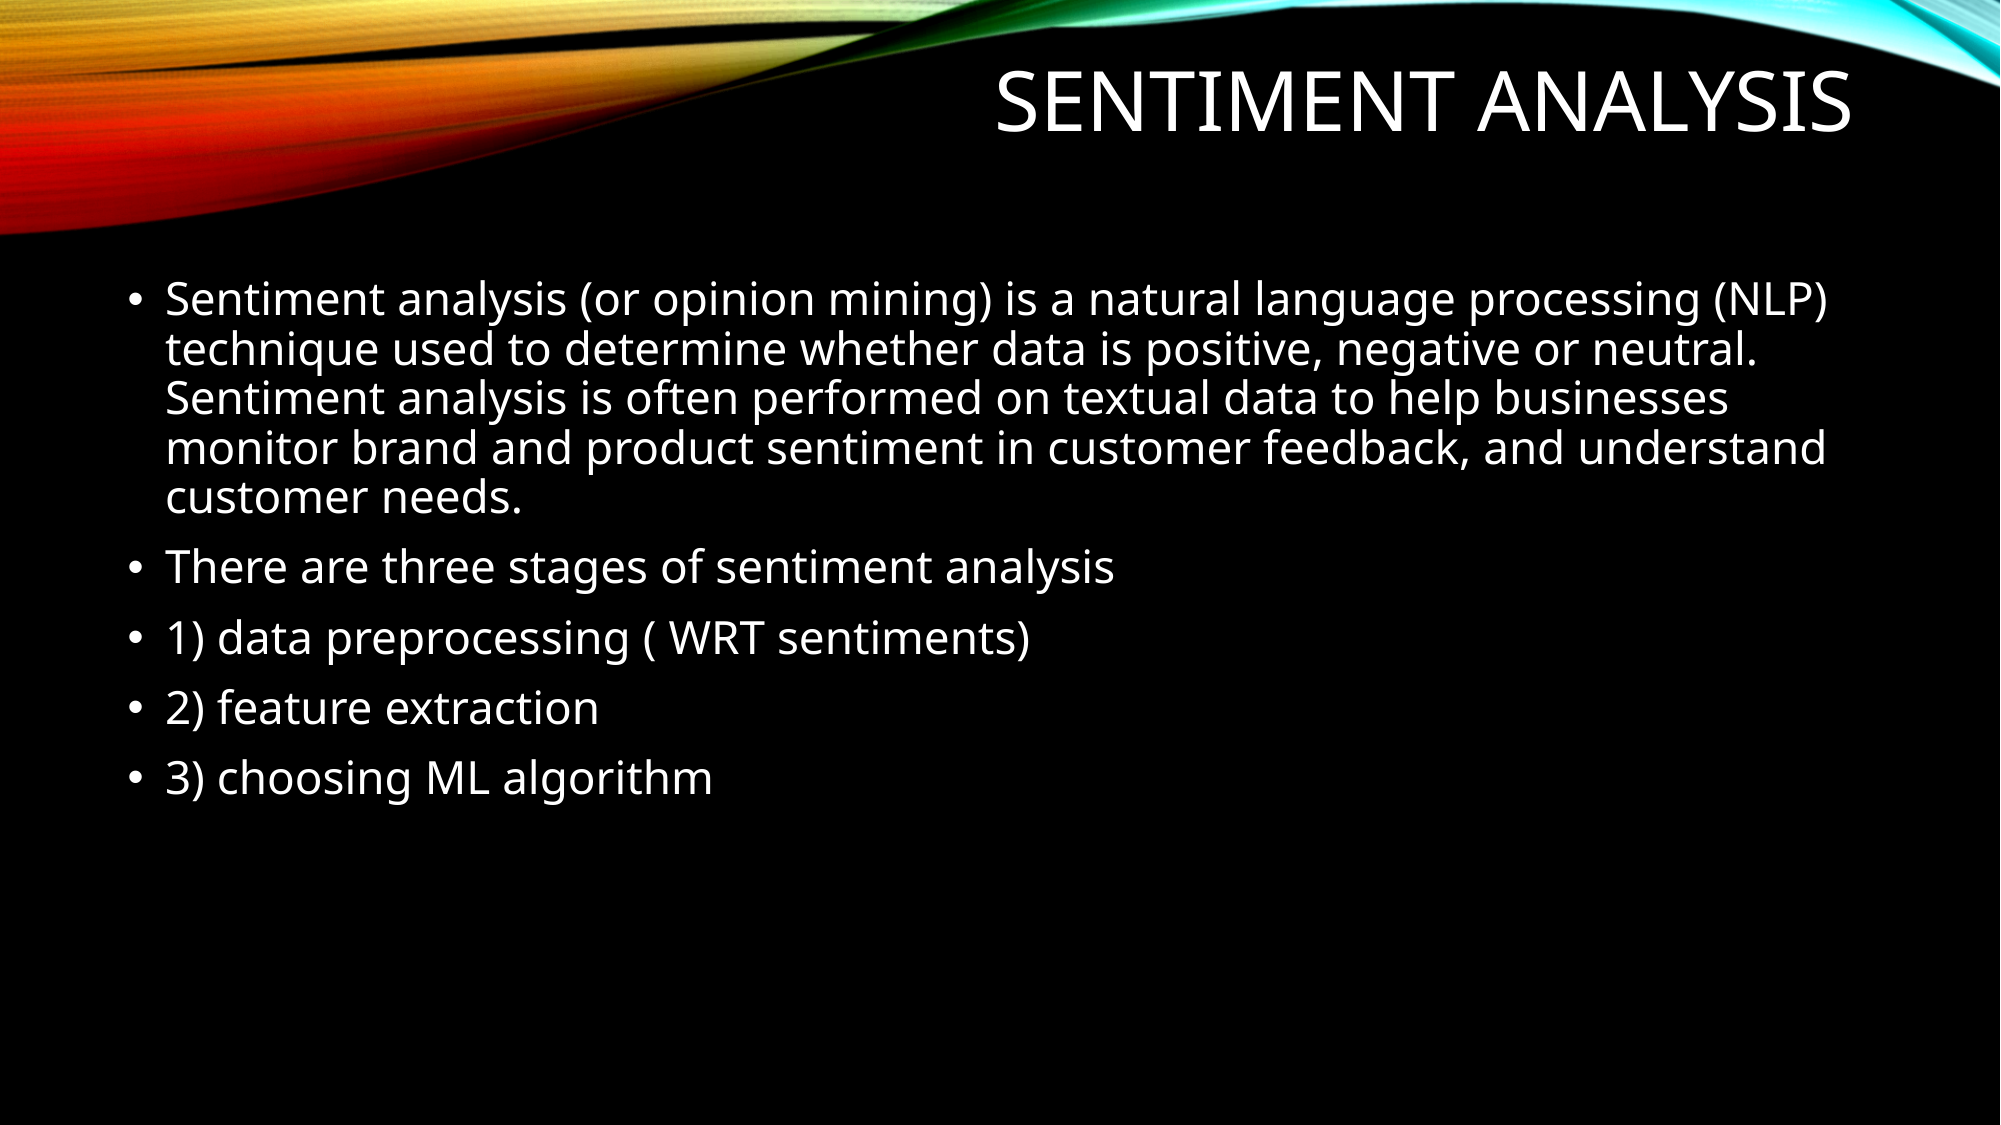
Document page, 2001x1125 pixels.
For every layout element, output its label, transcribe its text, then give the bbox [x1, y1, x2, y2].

title Sentiment analysis [767, 16, 1914, 194]
list Sentiment analysis (or opinion mining) is a natural language processing (NLP) technique used to determine whether data is positive, negative or neutral. Sentiment analysis is often performed on textual data to help businesses monitor brand and product sentiment in customer feedback, and understand customer needs. There are three stages of sentiment analysis 1) data preprocessing ( WRT sentiments) 2) feature extraction 3) choosing ML algorithm [112, 268, 1888, 929]
picture [0, 0, 2000, 237]
